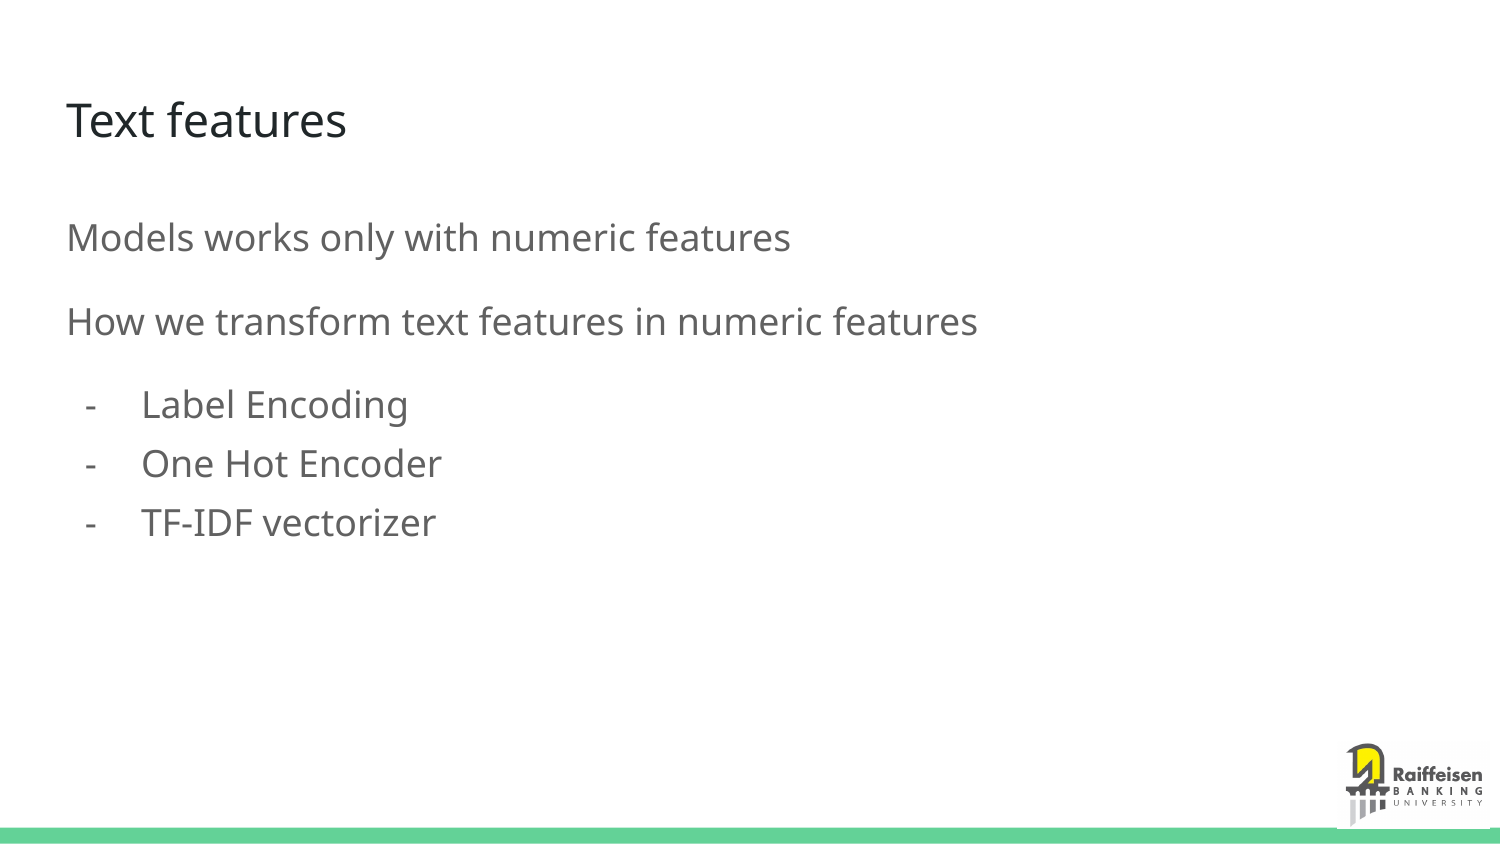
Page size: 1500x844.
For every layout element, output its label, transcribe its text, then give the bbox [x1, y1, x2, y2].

list Models works only with numeric features How we transform text features in numeric features Label Encoding One Hot Encoder TF-IDF vectorizer [51, 189, 1449, 750]
title Text features [51, 72, 1449, 167]
picture [1337, 741, 1490, 829]
